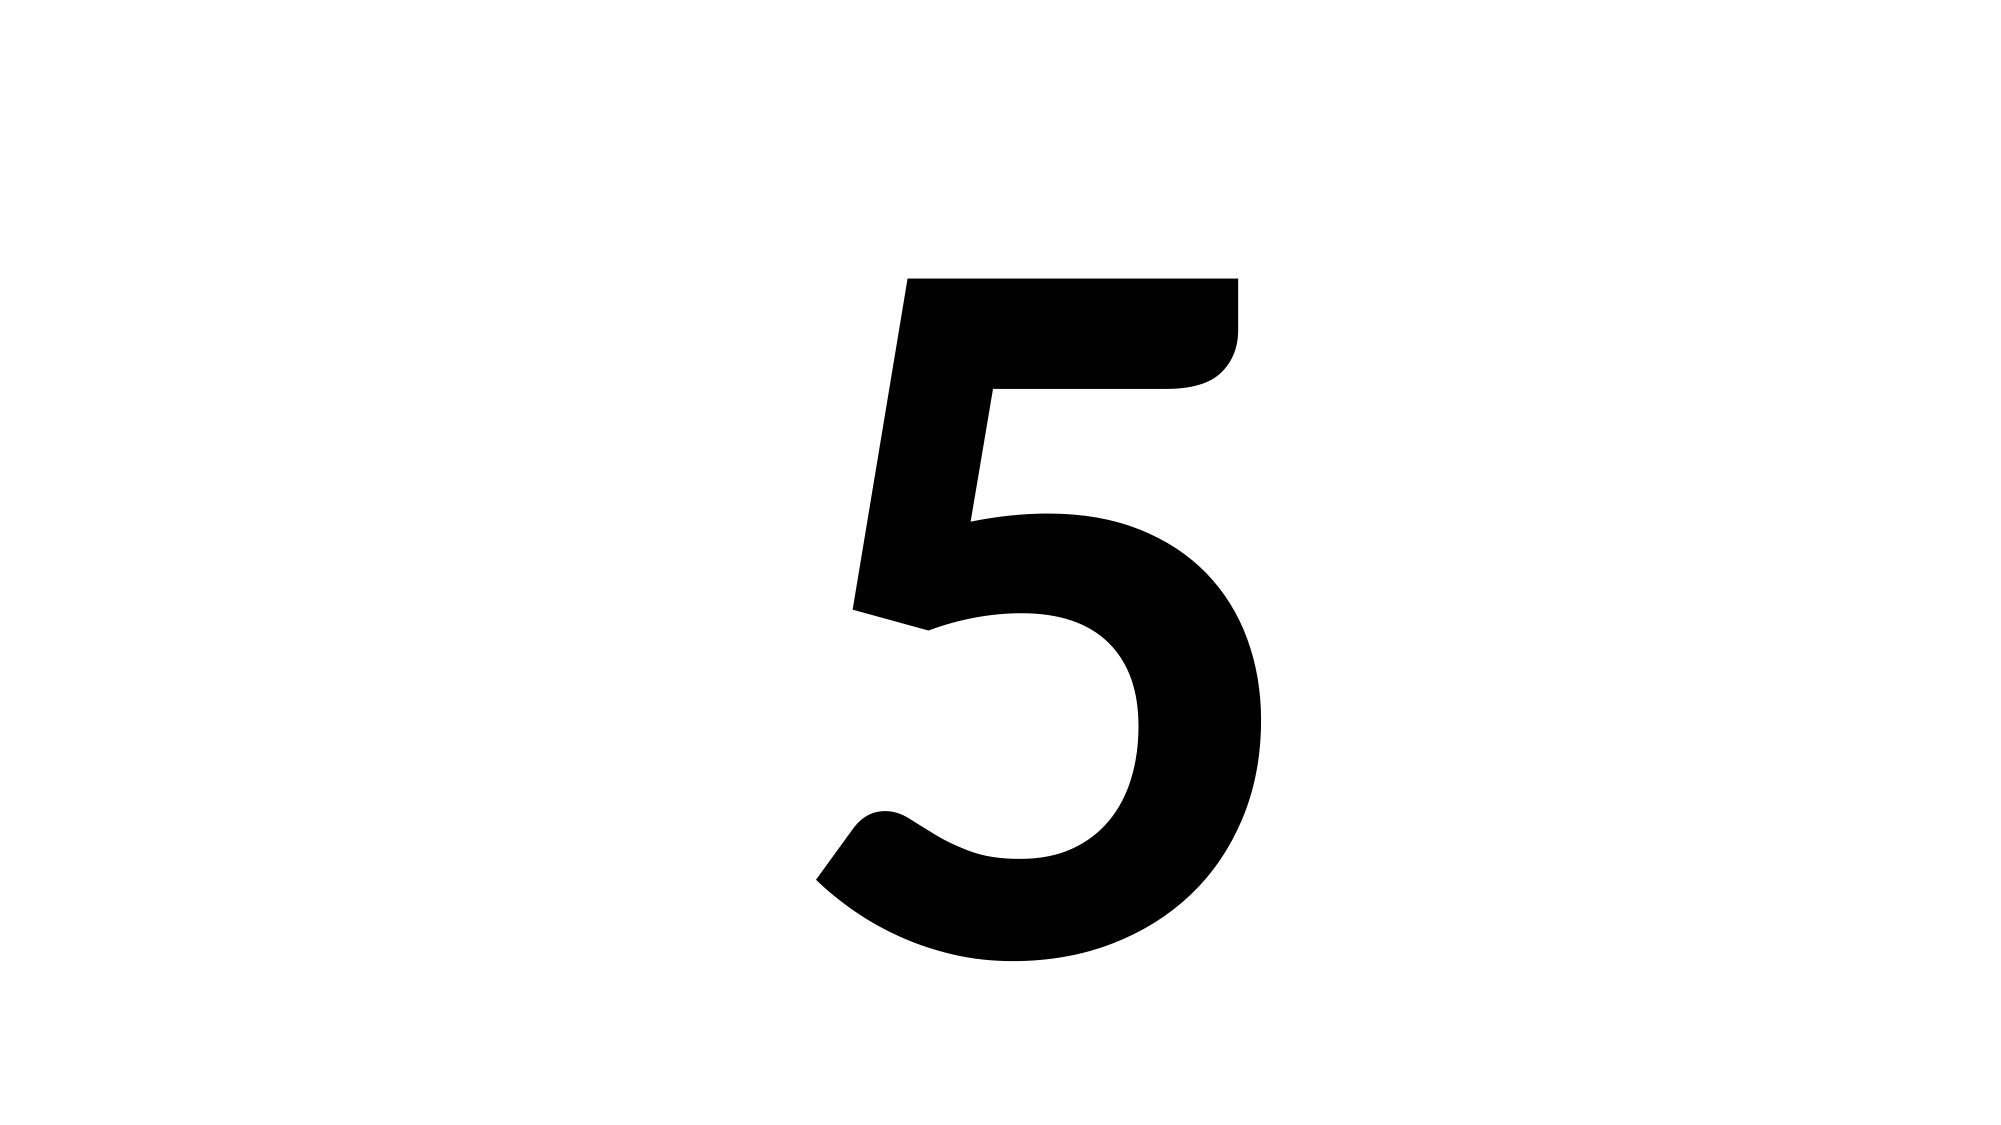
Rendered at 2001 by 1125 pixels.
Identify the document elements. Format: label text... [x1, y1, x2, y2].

text_box 5 [770, 0, 1330, 1125]
